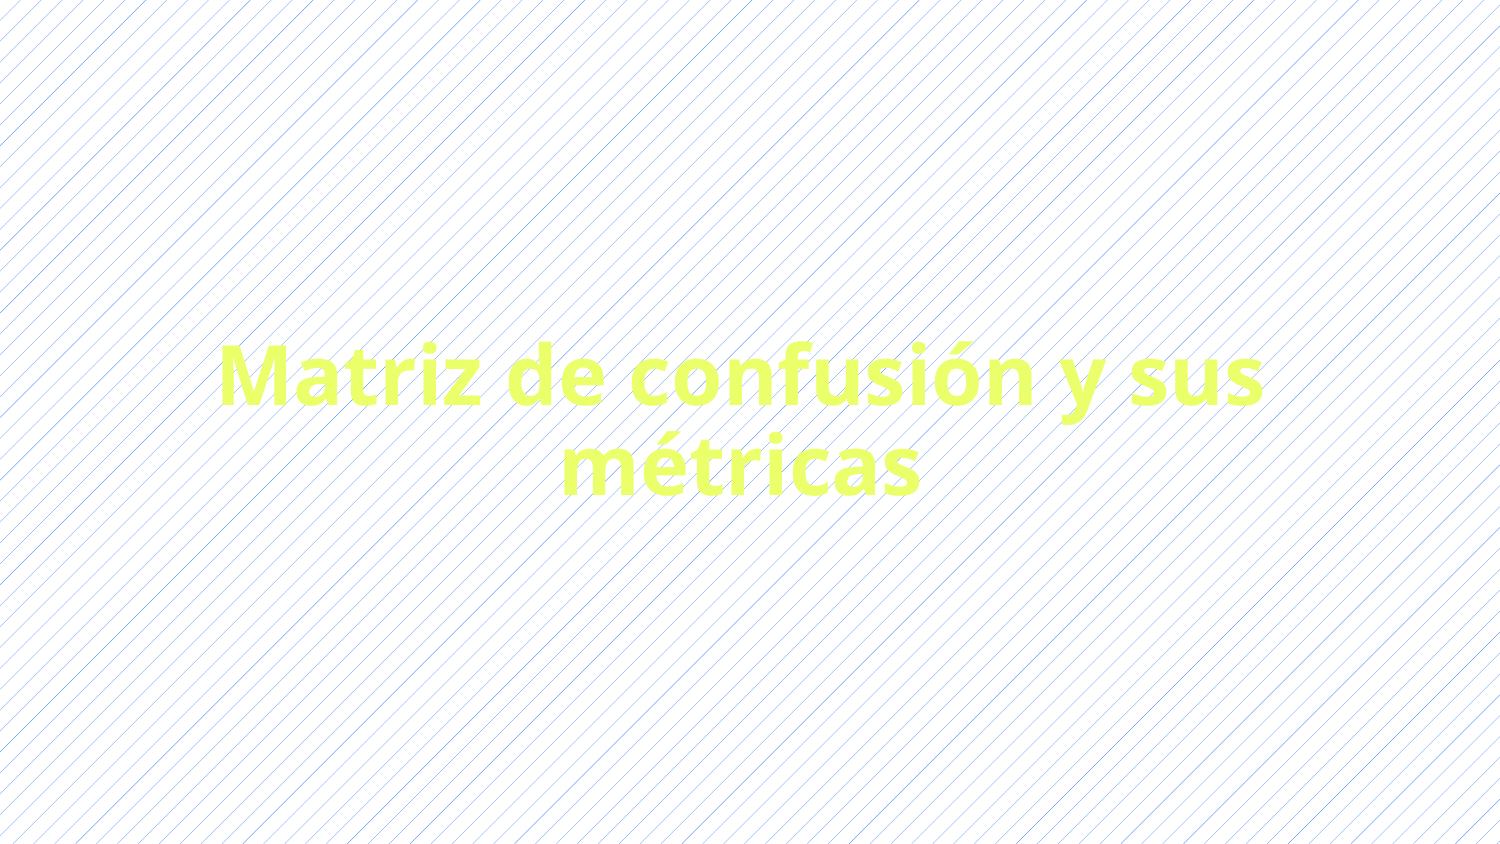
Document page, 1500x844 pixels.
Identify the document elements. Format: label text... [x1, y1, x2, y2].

text_box Matriz de confusión y sus métricas [167, 318, 1315, 529]
